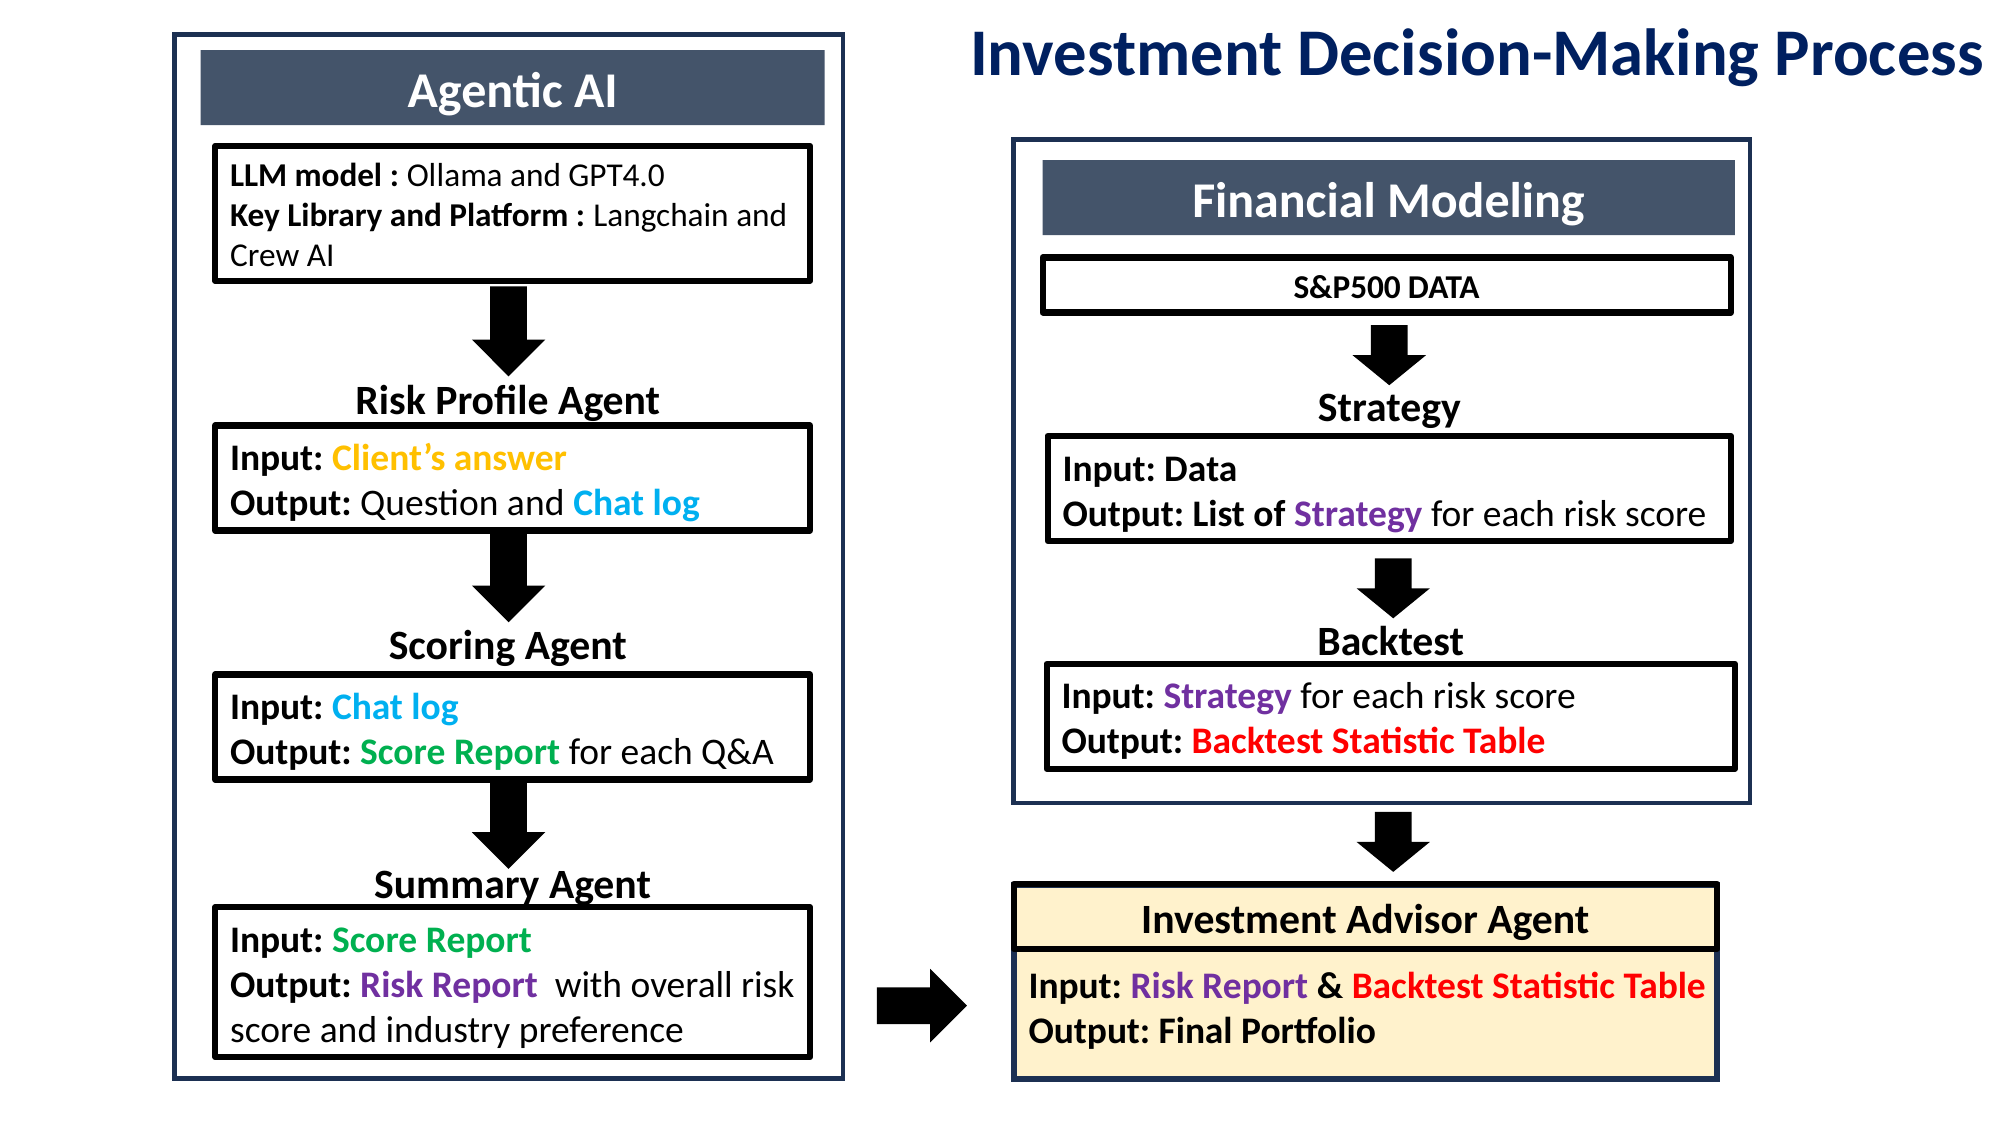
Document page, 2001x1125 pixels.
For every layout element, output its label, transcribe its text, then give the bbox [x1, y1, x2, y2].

text_box Investment Decision-Making Process [921, 1, 2000, 97]
text_box Input: Strategy for each risk score Output: Backtest Statistic Table [1046, 672, 1735, 769]
text_box [1352, 325, 1427, 386]
text_box S&P500 DATA [1042, 257, 1731, 313]
text_box [174, 34, 843, 1079]
text_box [1013, 139, 1750, 804]
text_box [1356, 811, 1430, 872]
text_box [1013, 1059, 1718, 1079]
text_box Backtest [1046, 606, 1735, 672]
text_box Strategy [1045, 372, 1734, 438]
text_box Agentic AI [200, 50, 825, 126]
text_box Input: Data Output: List of Strategy for each risk score [1047, 438, 1731, 541]
text_box Input: Risk Report & Backtest Statistic Table Output: Final Portfolio [1013, 953, 1750, 1059]
text_box [1013, 949, 1718, 953]
text_box [876, 968, 967, 1043]
text_box Investment Advisor Agent [1013, 883, 1718, 949]
text_box Financial Modeling [1042, 160, 1735, 236]
text_box [1356, 558, 1430, 619]
